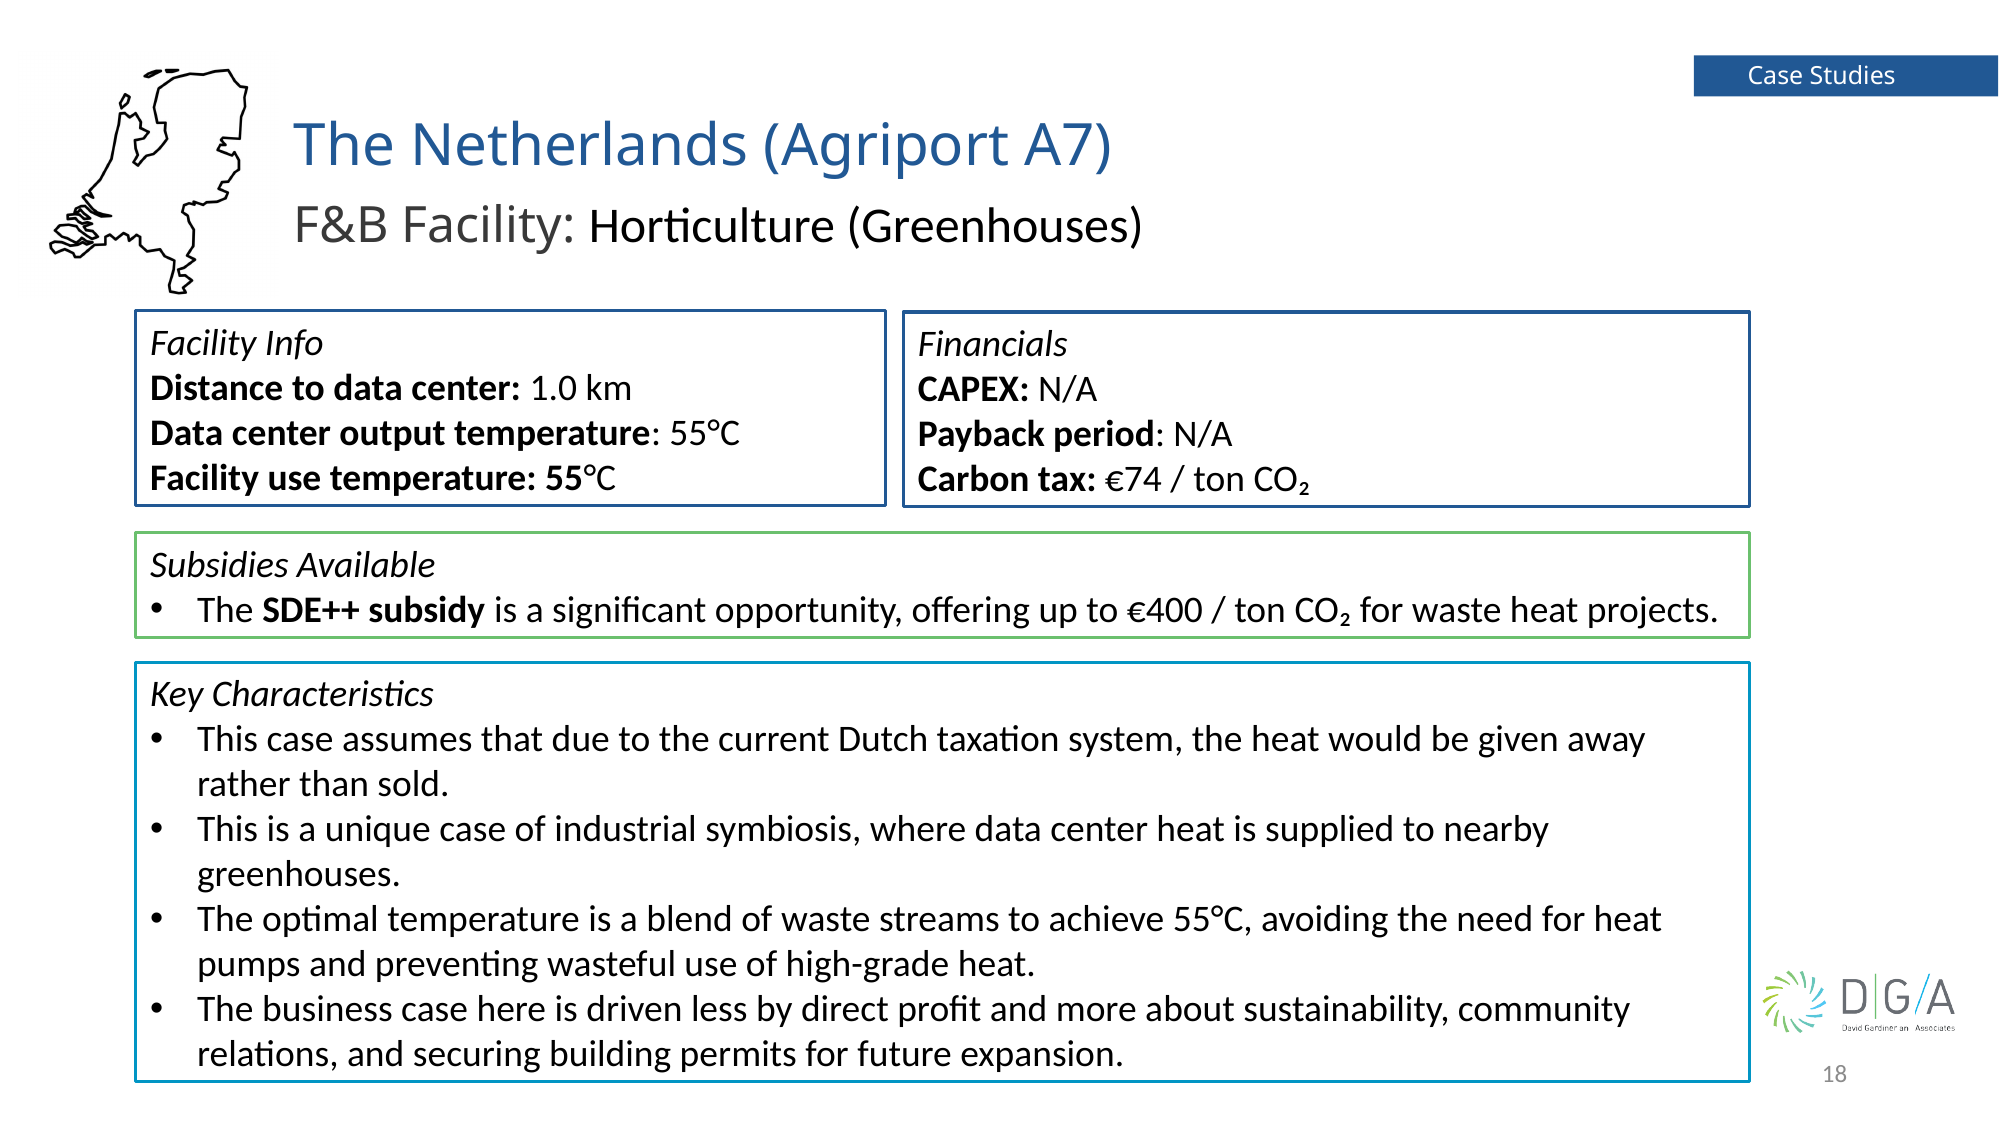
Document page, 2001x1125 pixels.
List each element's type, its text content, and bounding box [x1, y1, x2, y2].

slide_number 18 [1412, 1042, 1863, 1103]
text_box Financials CAPEX: N/A Payback period: N/A Carbon tax: €74 / ton CO₂ [903, 312, 1750, 507]
picture [18, 51, 279, 298]
subtitle The Netherlands (Agriport A7) F&B Facility: Horticulture (Greenhouses) [279, 107, 2000, 278]
text_box Facility Info Distance to data center: 1.0 km Data center output temperature: 55°C Facility use temperature: 55°C [135, 310, 886, 506]
picture [1761, 970, 1955, 1033]
text_box [61, 278, 1913, 1062]
text_box [279, 60, 1913, 107]
text_box Subsidies Available The SDE++ subsidy is a significant opportunity, offering up to €400 / ton CO₂ for waste heat projects. [135, 532, 1750, 638]
text_box Key Characteristics This case assumes that due to the current Dutch taxation system, the heat would be given away rather than sold. This is a unique case of industrial symbiosis, where data center heat is supplied to nearby greenhouses. The optimal temperature is a blend of waste streams to achieve 55°C, avoiding the need for heat pumps and preventing wasteful use of high-grade heat. The business case here is driven less by direct profit and more about sustainability, community relations, and securing building permits for future expansion. [135, 662, 1750, 1082]
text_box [1693, 55, 1999, 97]
